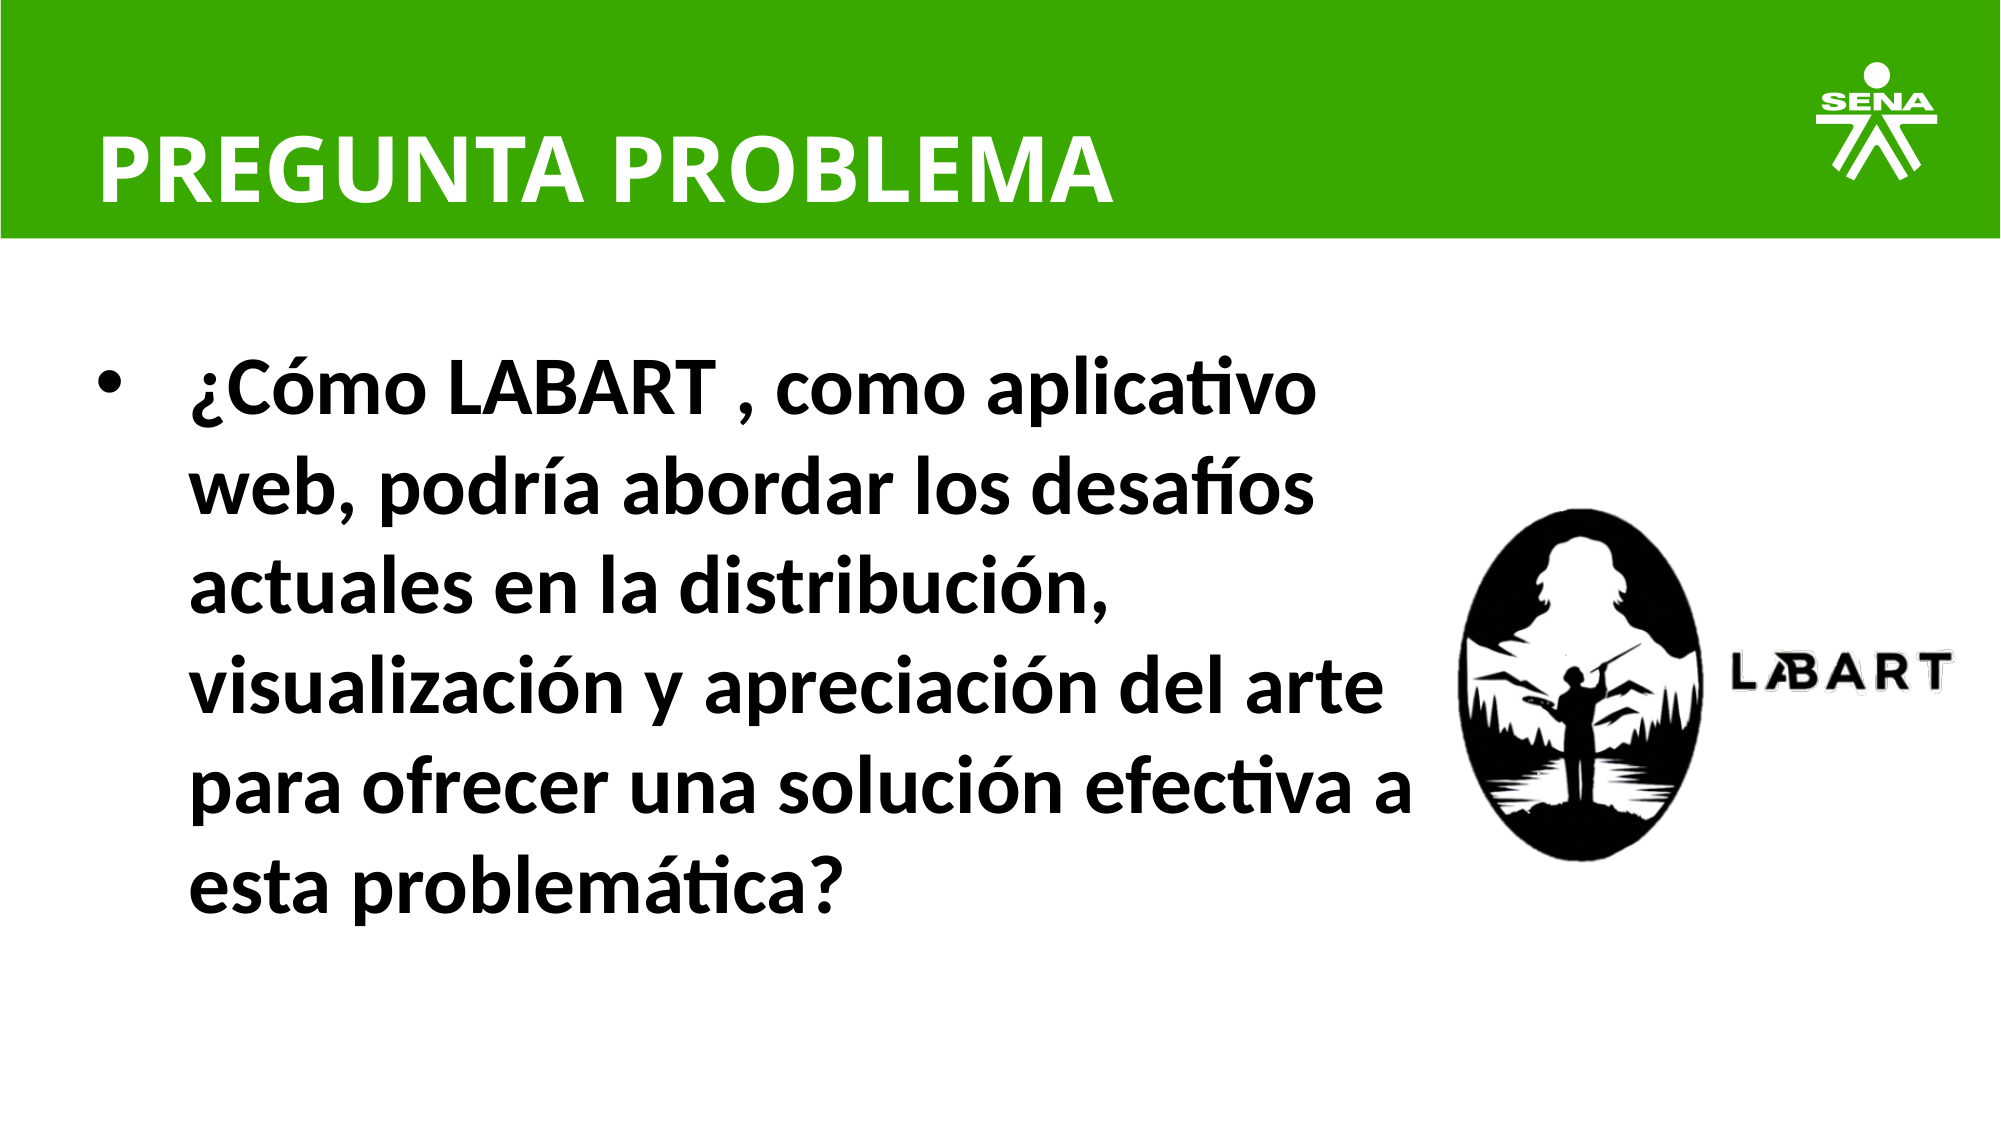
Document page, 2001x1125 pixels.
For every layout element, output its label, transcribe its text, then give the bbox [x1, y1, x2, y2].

picture [0, 0, 2001, 1125]
text_box PREGUNTA PROBLEMA [80, 64, 1806, 282]
text_box ¿Cómo LABART , como aplicativo web, podría abordar los desafíos actuales en la distribución, visualización y apreciación del arte para ofrecer una solución efectiva a esta problemática? [80, 323, 1441, 938]
